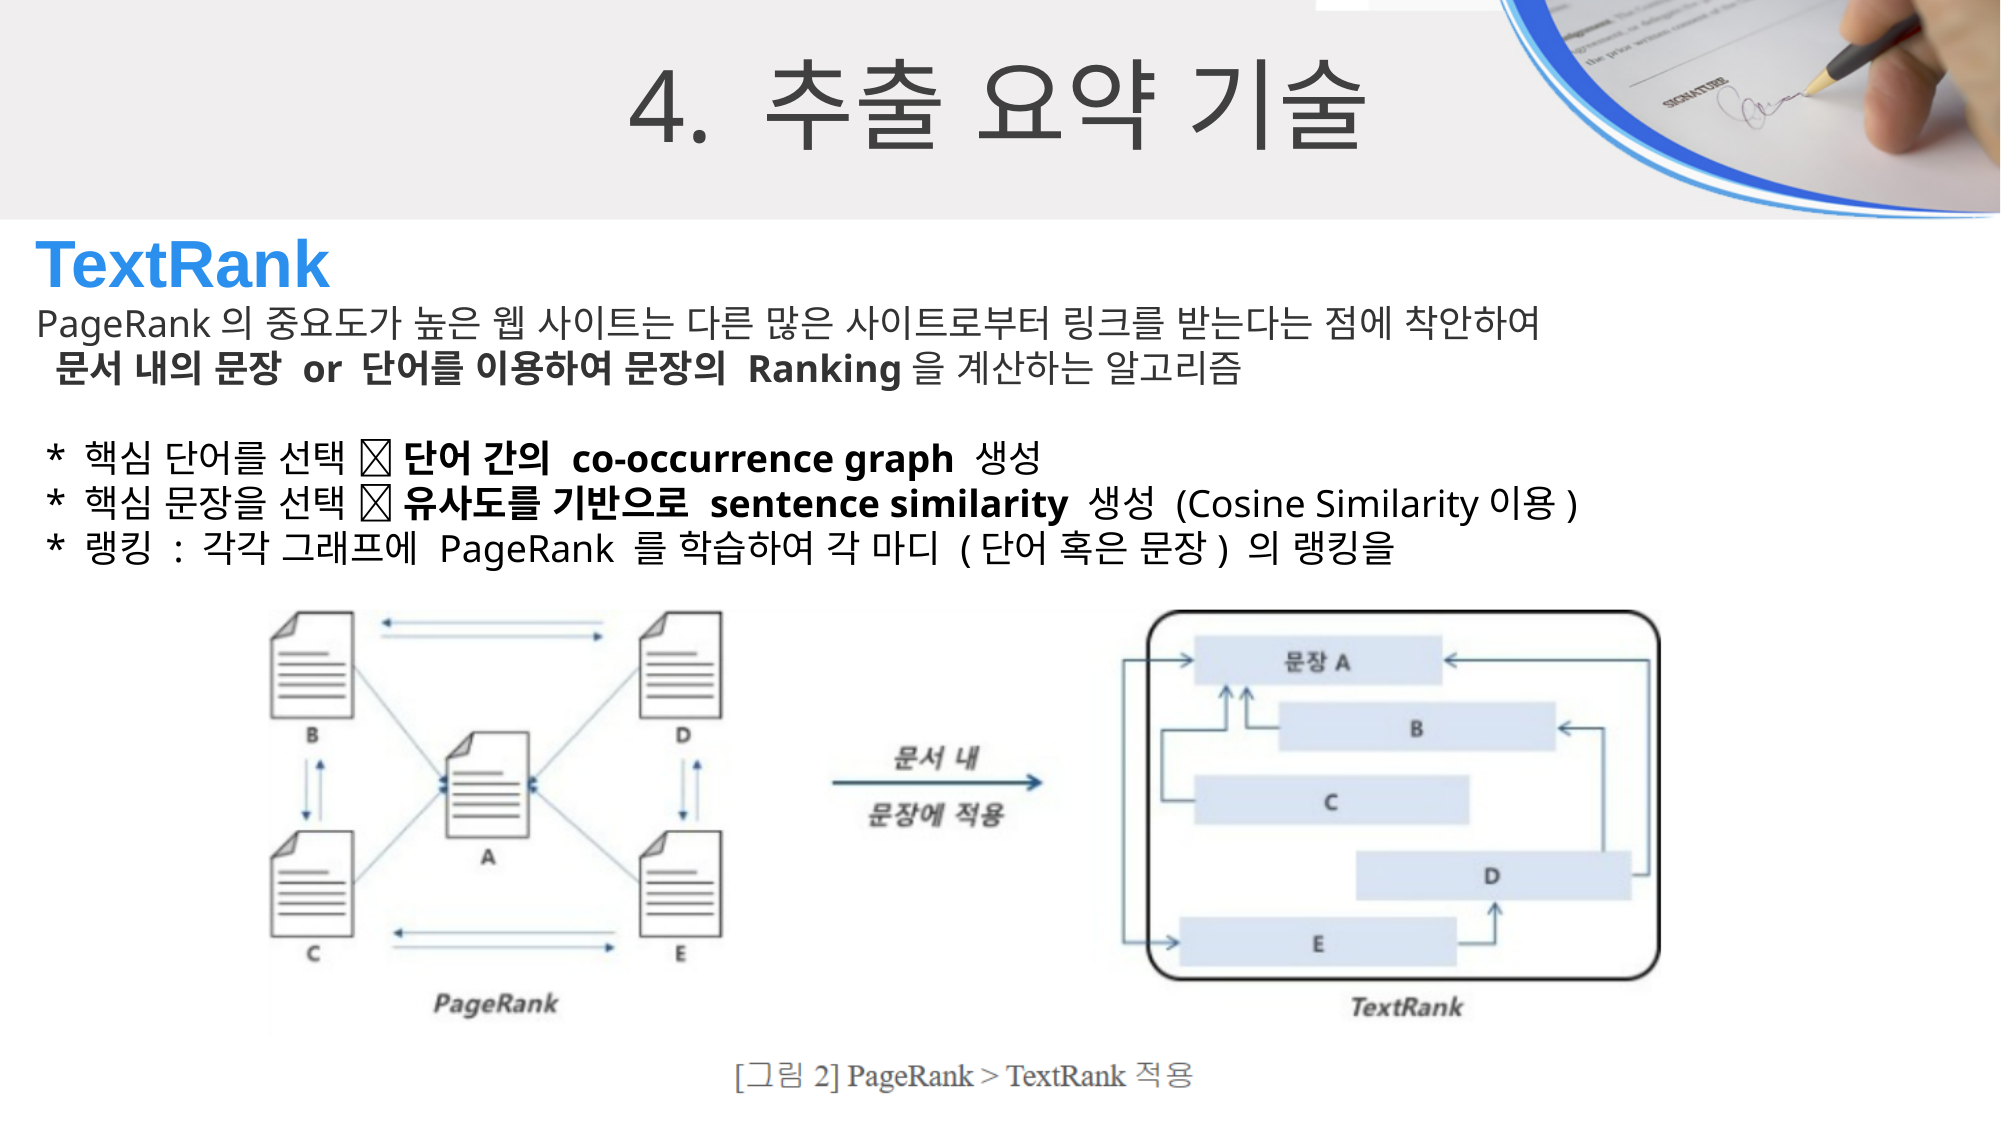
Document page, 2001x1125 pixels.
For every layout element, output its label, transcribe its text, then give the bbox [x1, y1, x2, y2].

text_box TextRank PageRank의 중요도가 높은 웹 사이트는 다른 많은 사이트로부터 링크를 받는다는 점에 착안하여 문서 내의 문장 or 단어를 이용하여 문장의 Ranking을 계산하는 알고리즘 * 핵심 단어를 선택  단어 간의 co-occurrence graph 생성 * 핵심 문장을 선택  유사도를 기반으로 sentence similarity 생성 (Cosine Similarity이용) * 랭킹 : 각각 그래프에 PageRank 를 학습하여 각 마디 (단어 혹은 문장) 의 랭킹을 [21, 213, 1946, 578]
picture [0, 0, 2001, 1125]
list 4. 추출 요약 기술 [0, 43, 2000, 162]
